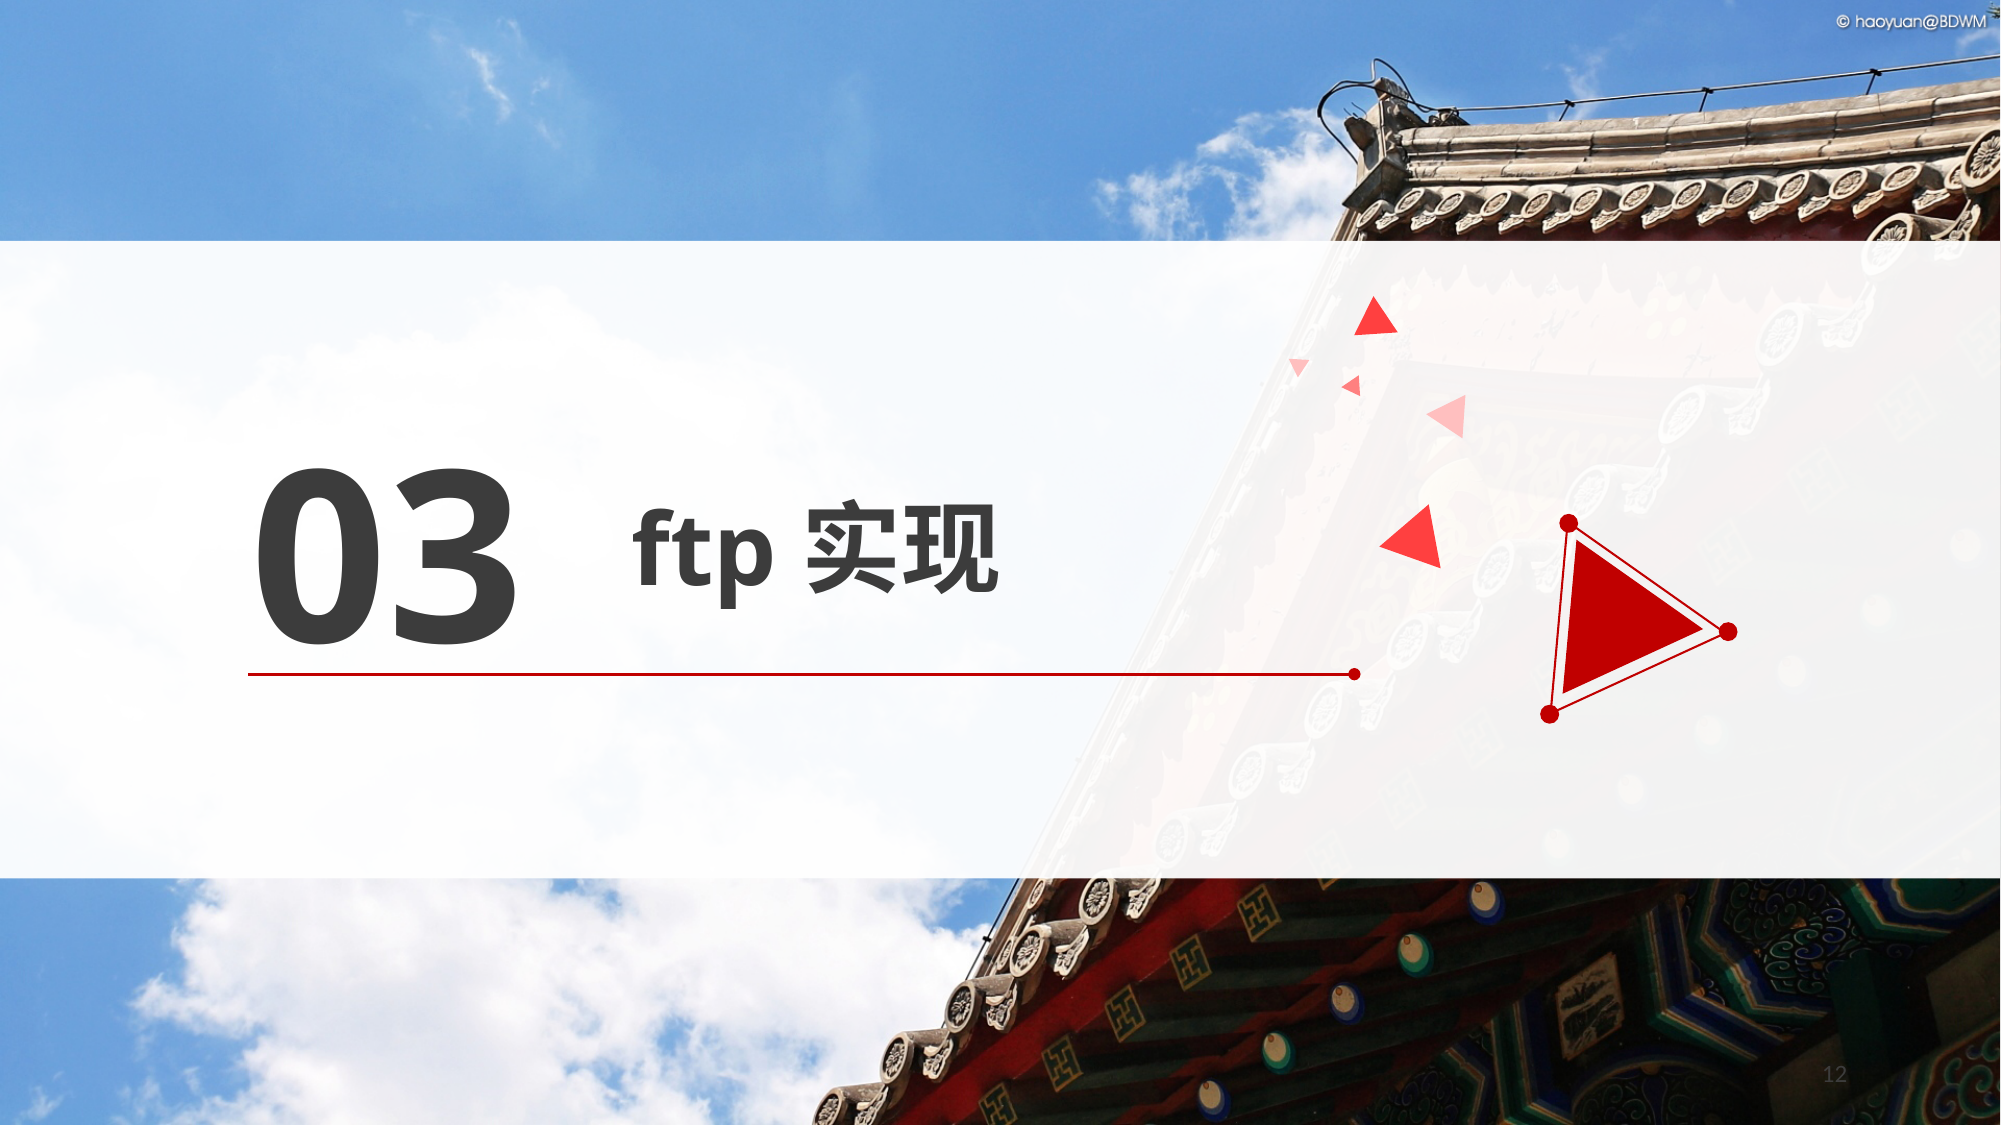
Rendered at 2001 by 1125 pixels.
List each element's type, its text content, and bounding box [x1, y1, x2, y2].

text_box [1354, 296, 1398, 336]
text_box [1551, 528, 1719, 710]
text_box [1426, 394, 1466, 439]
text_box ftp实现 [616, 477, 1138, 613]
picture [0, 0, 2001, 1125]
text_box [1341, 375, 1361, 397]
text_box [1379, 504, 1441, 569]
text_box [1718, 622, 1738, 642]
text_box [1540, 704, 1560, 724]
text_box [1559, 513, 1579, 533]
text_box 03 [252, 417, 523, 673]
text_box [1288, 358, 1310, 378]
slide_number 12 [1412, 1042, 1863, 1103]
text_box [0, 240, 2000, 879]
